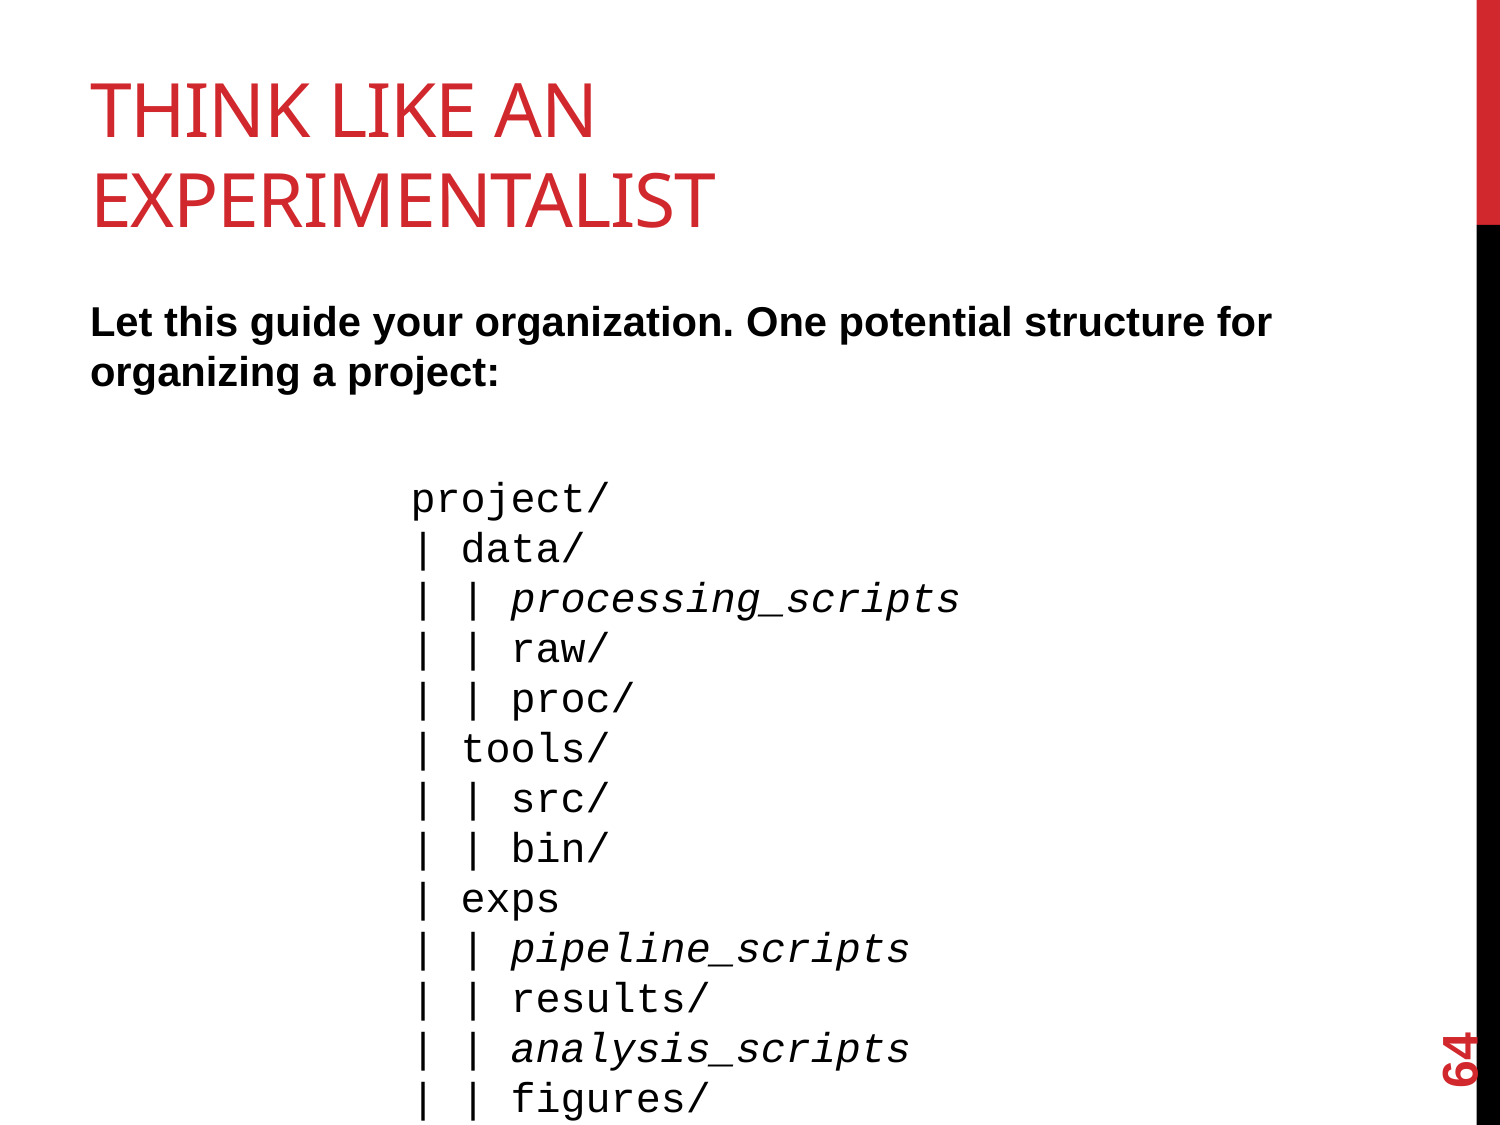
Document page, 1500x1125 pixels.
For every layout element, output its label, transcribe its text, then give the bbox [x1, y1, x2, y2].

slide_number 64 [1427, 887, 1488, 1104]
title Think like an experimentalist [75, 25, 1025, 250]
list Let this guide your organization. One potential structure for organizing a project: [75, 287, 1325, 1005]
text_box project/ | data/ | | processing_scripts | | raw/ | | proc/ | tools/ | | src/ | | bin/ | exps | | pipeline_scripts | | results/ | | analysis_scripts | | figures/ [406, 466, 994, 1125]
